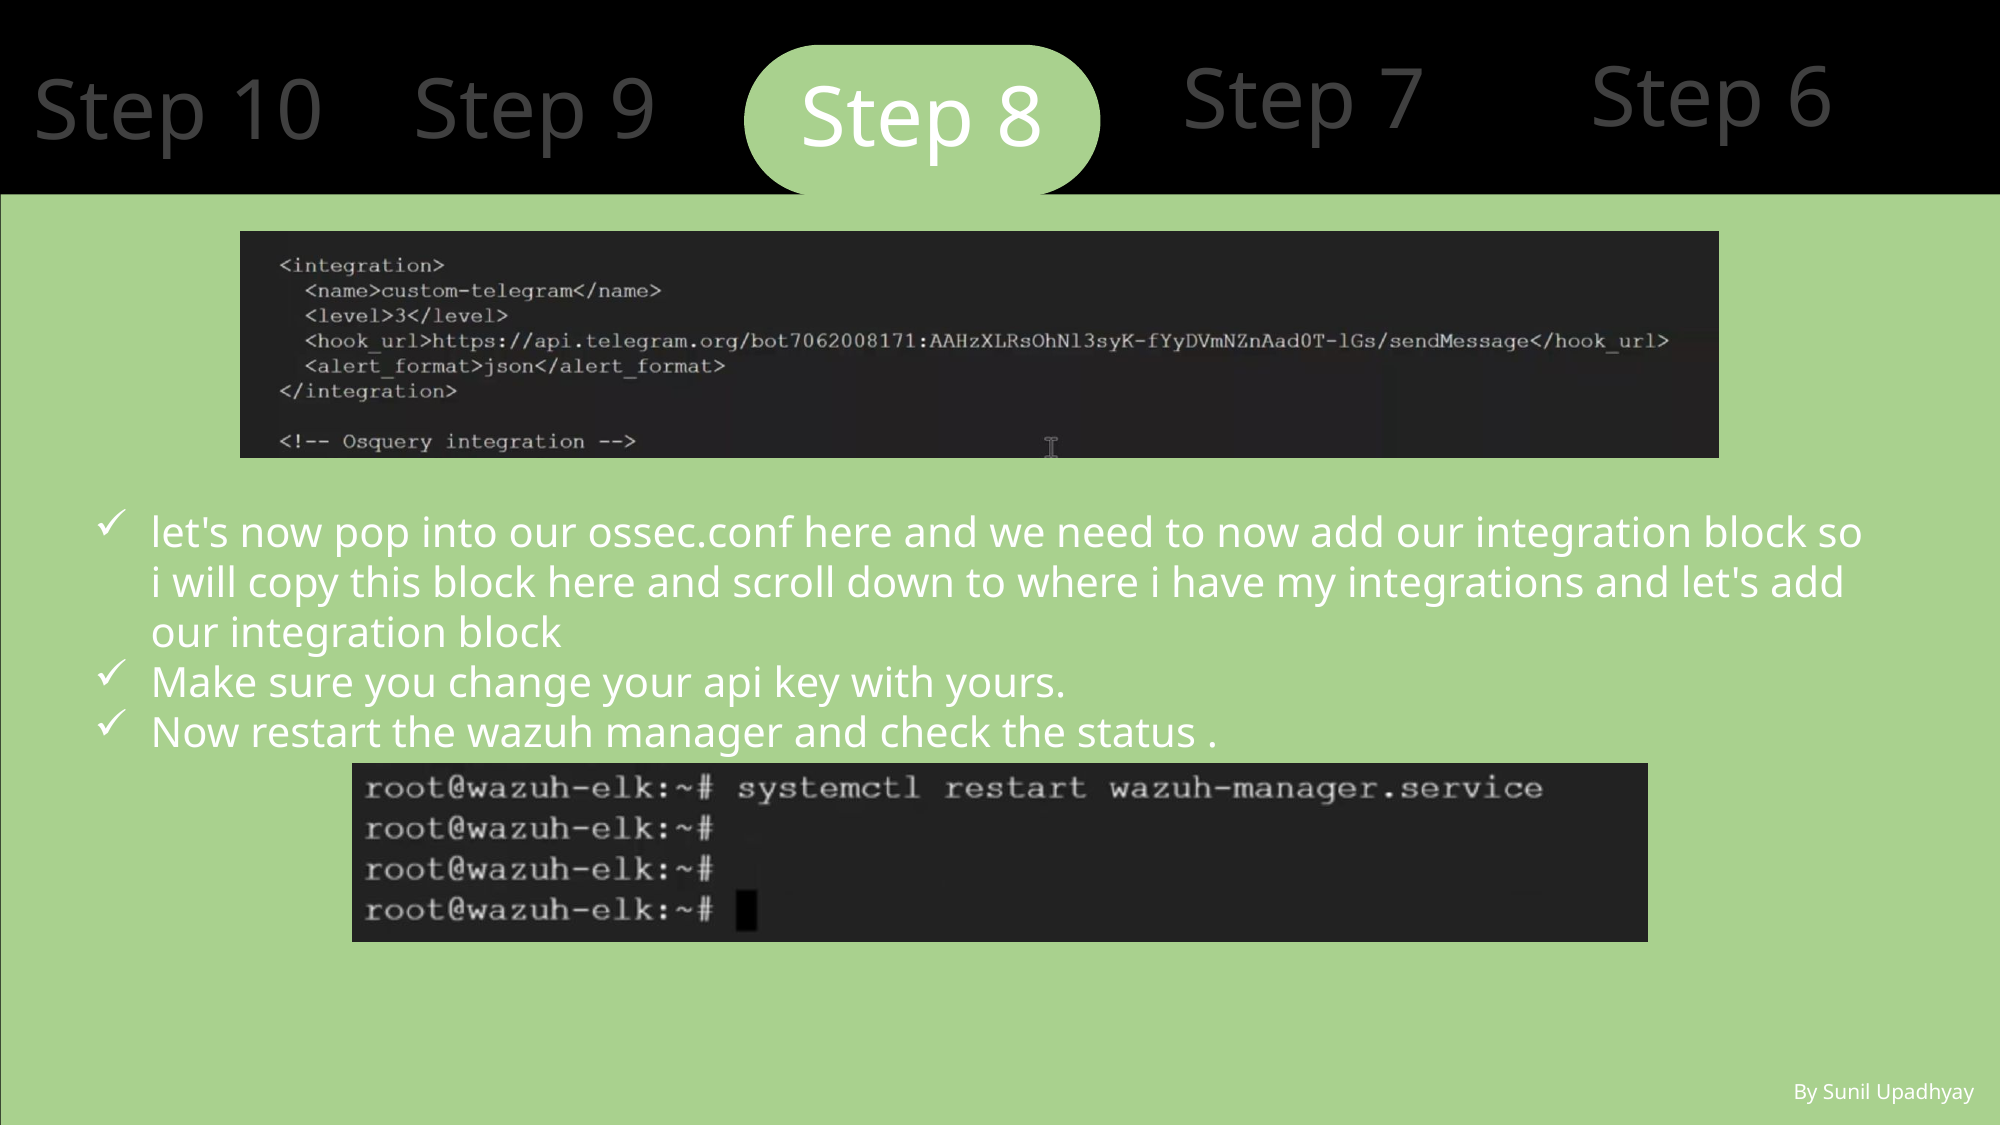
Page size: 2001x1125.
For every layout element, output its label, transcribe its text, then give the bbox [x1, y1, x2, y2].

picture [240, 231, 1719, 458]
text_box Step 8 [718, 55, 1127, 171]
text_box [761, 171, 1083, 198]
text_box Step 10 [0, 48, 383, 164]
text_box let's now pop into our ossec.conf here and we need to now add our integration block so i will copy this block here and scroll down to where i have my integrations and let's add our integration block Make sure you change your api key with yours. Now restart the wazuh manager and check the status . [79, 498, 1897, 764]
picture [352, 763, 1648, 942]
text_box Step 7 [1100, 37, 1509, 153]
text_box Step 9 [331, 47, 740, 163]
text_box By Sunil Upadhyay [1778, 1071, 2000, 1111]
text_box Step 6 [1508, 35, 1917, 151]
text_box [0, 193, 2000, 1125]
text_box [779, 43, 1065, 55]
